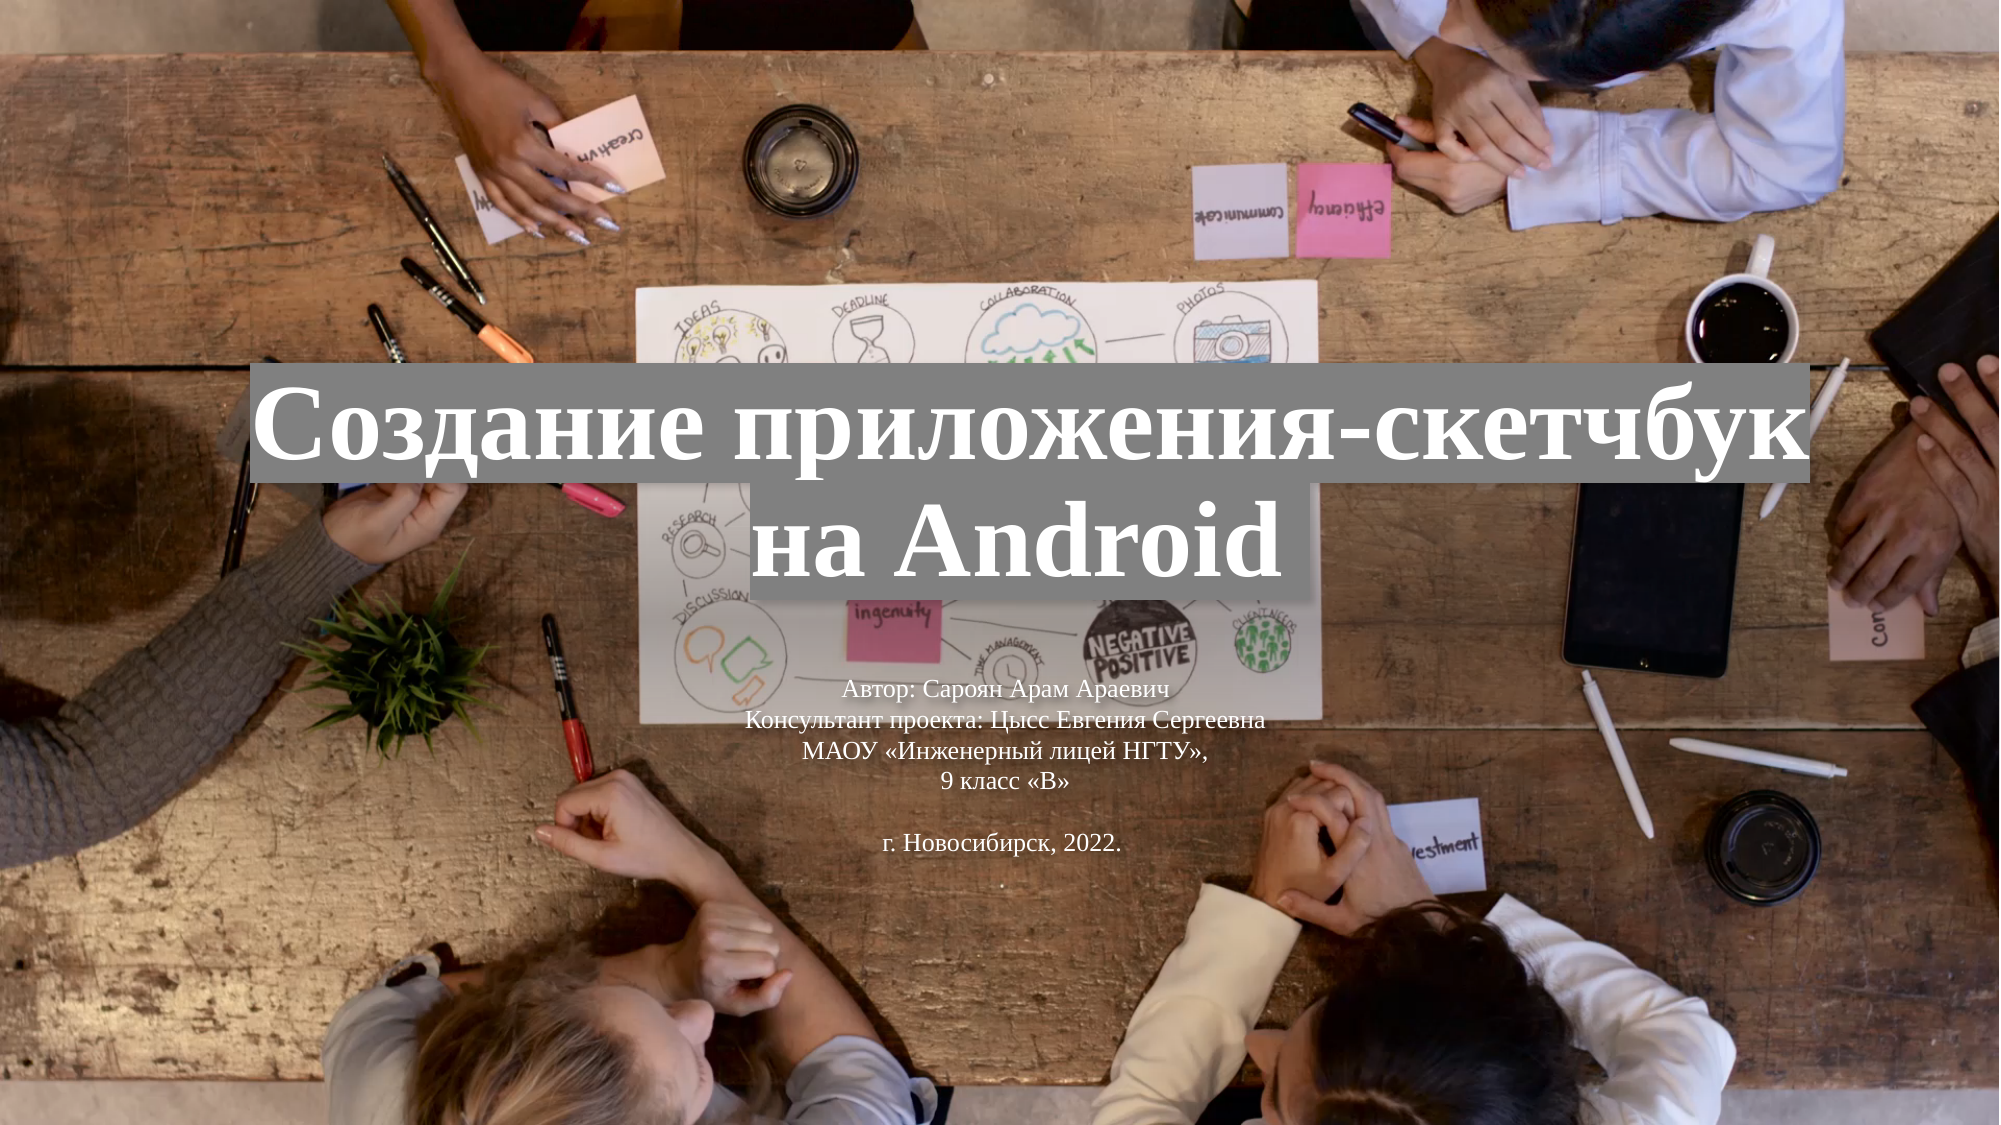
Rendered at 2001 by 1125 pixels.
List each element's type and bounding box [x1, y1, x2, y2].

text_box [0, 0, 2000, 1125]
